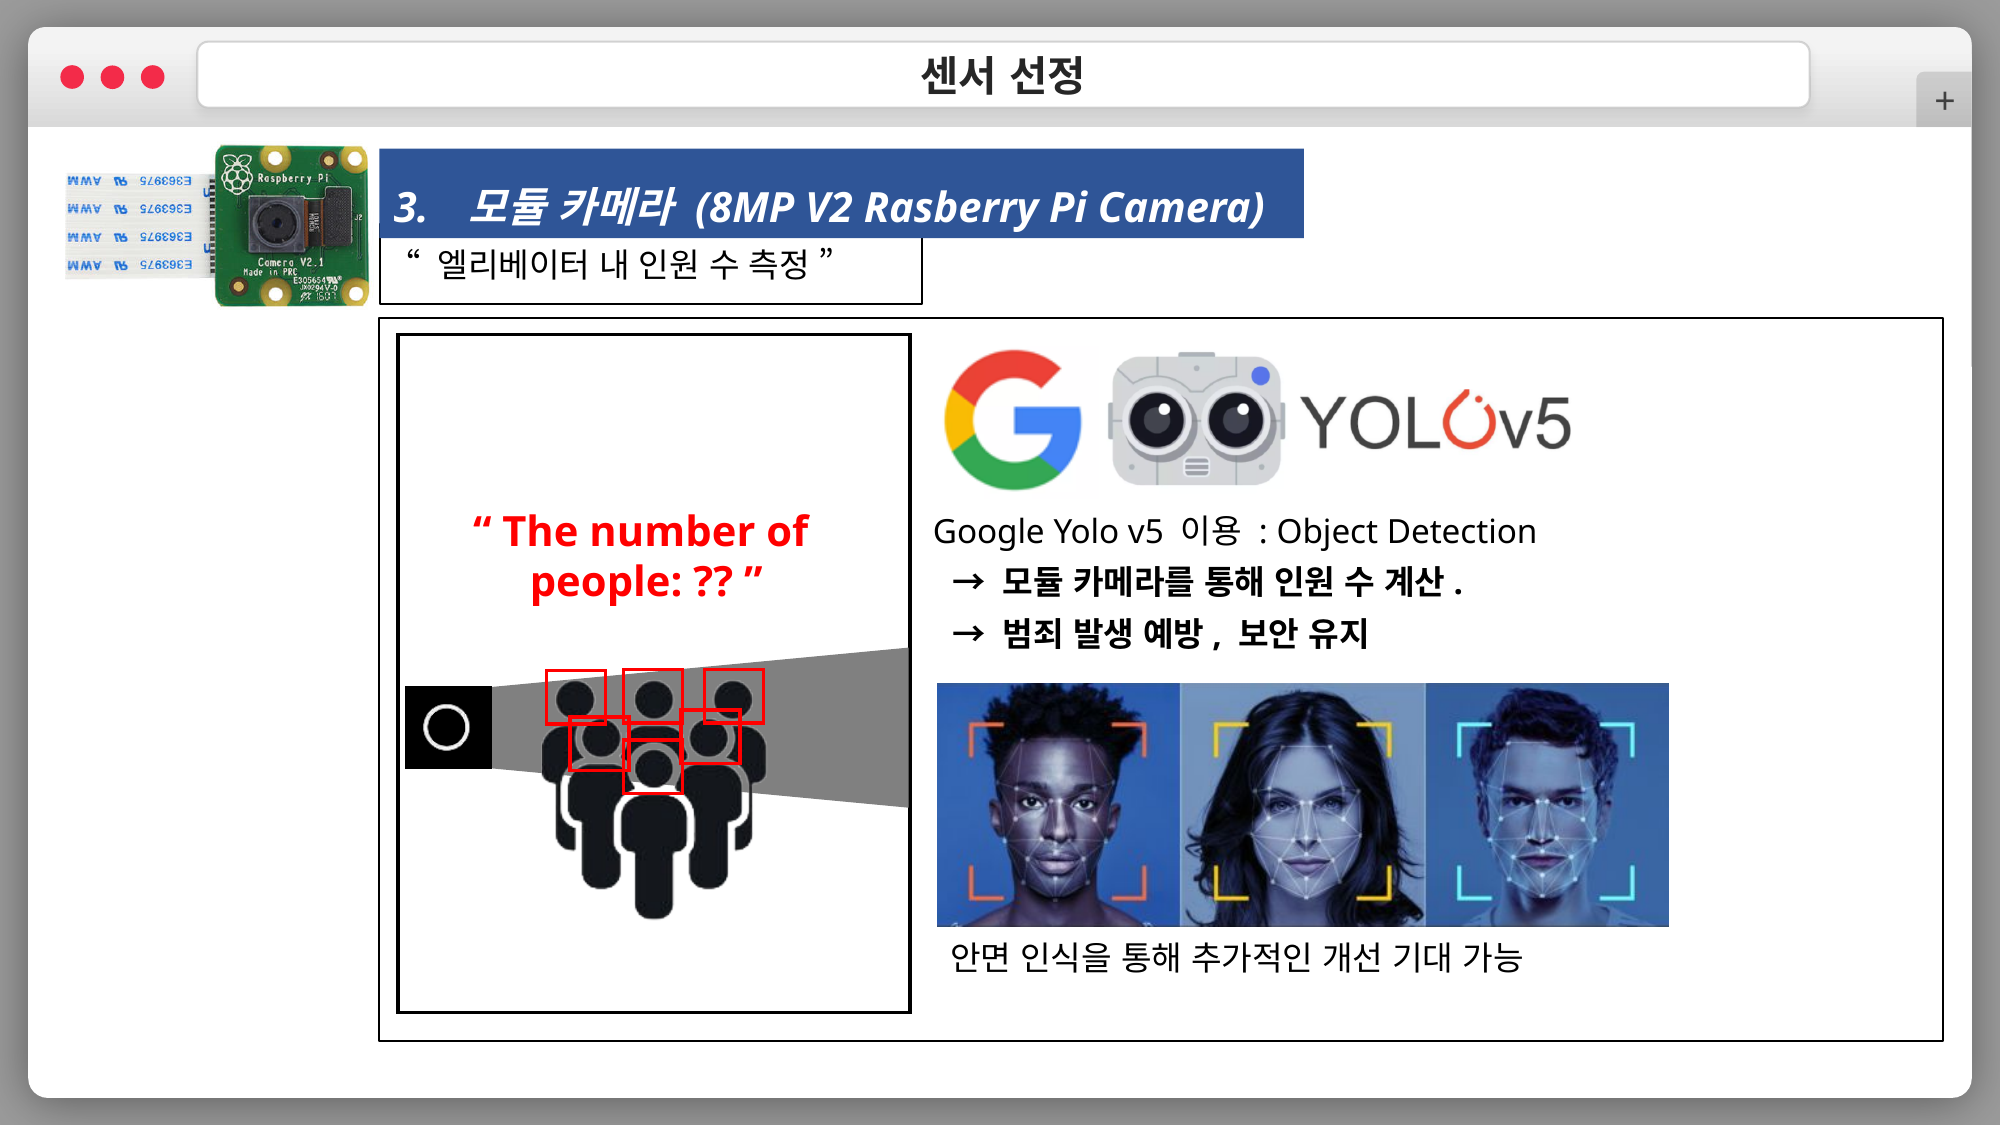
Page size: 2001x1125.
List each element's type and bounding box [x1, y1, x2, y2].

picture [937, 683, 1669, 927]
text_box [28, 27, 1972, 1098]
picture [504, 633, 801, 933]
picture [64, 136, 374, 310]
text_box [922, 338, 1584, 499]
picture [405, 686, 492, 769]
